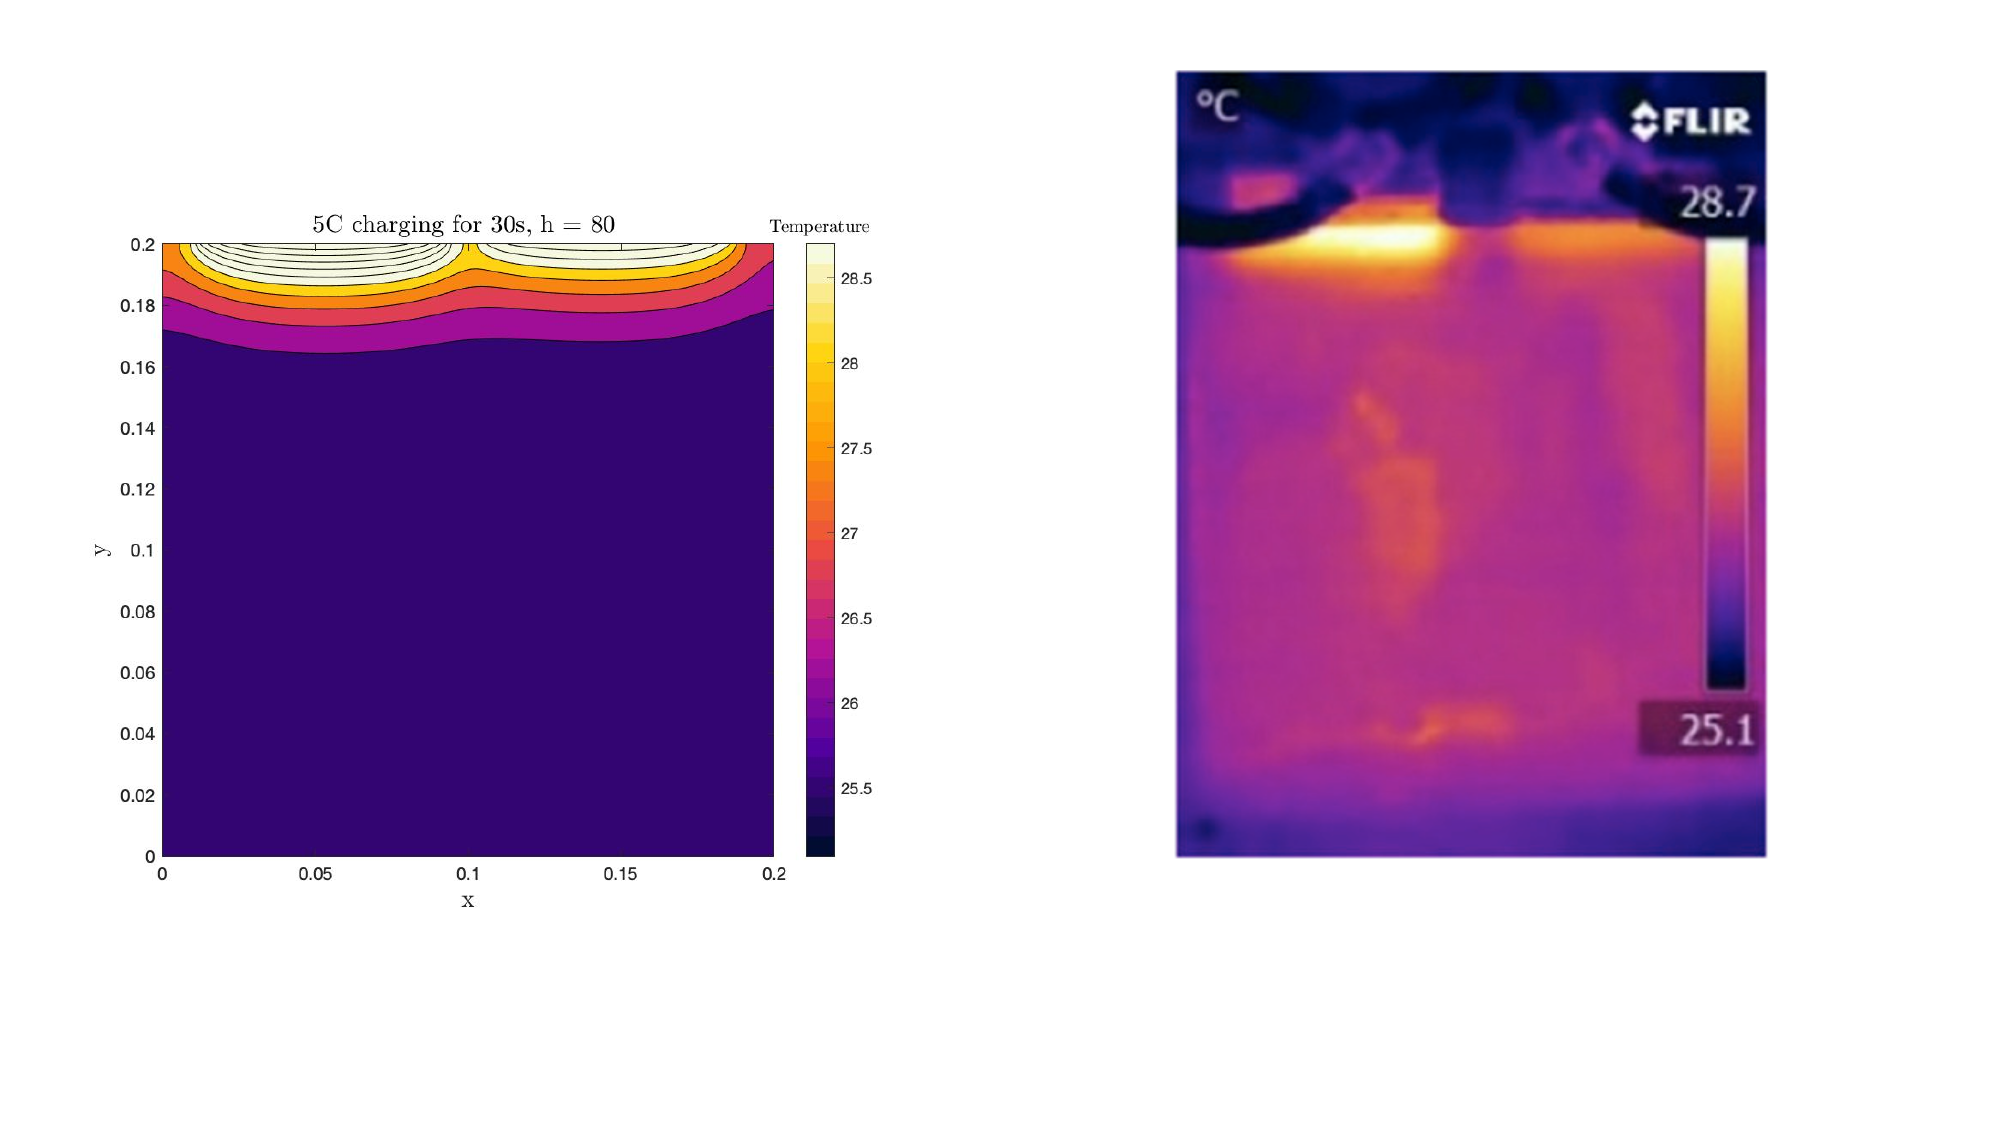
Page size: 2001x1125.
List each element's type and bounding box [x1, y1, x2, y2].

picture [1174, 70, 1770, 859]
picture [0, 187, 1000, 938]
